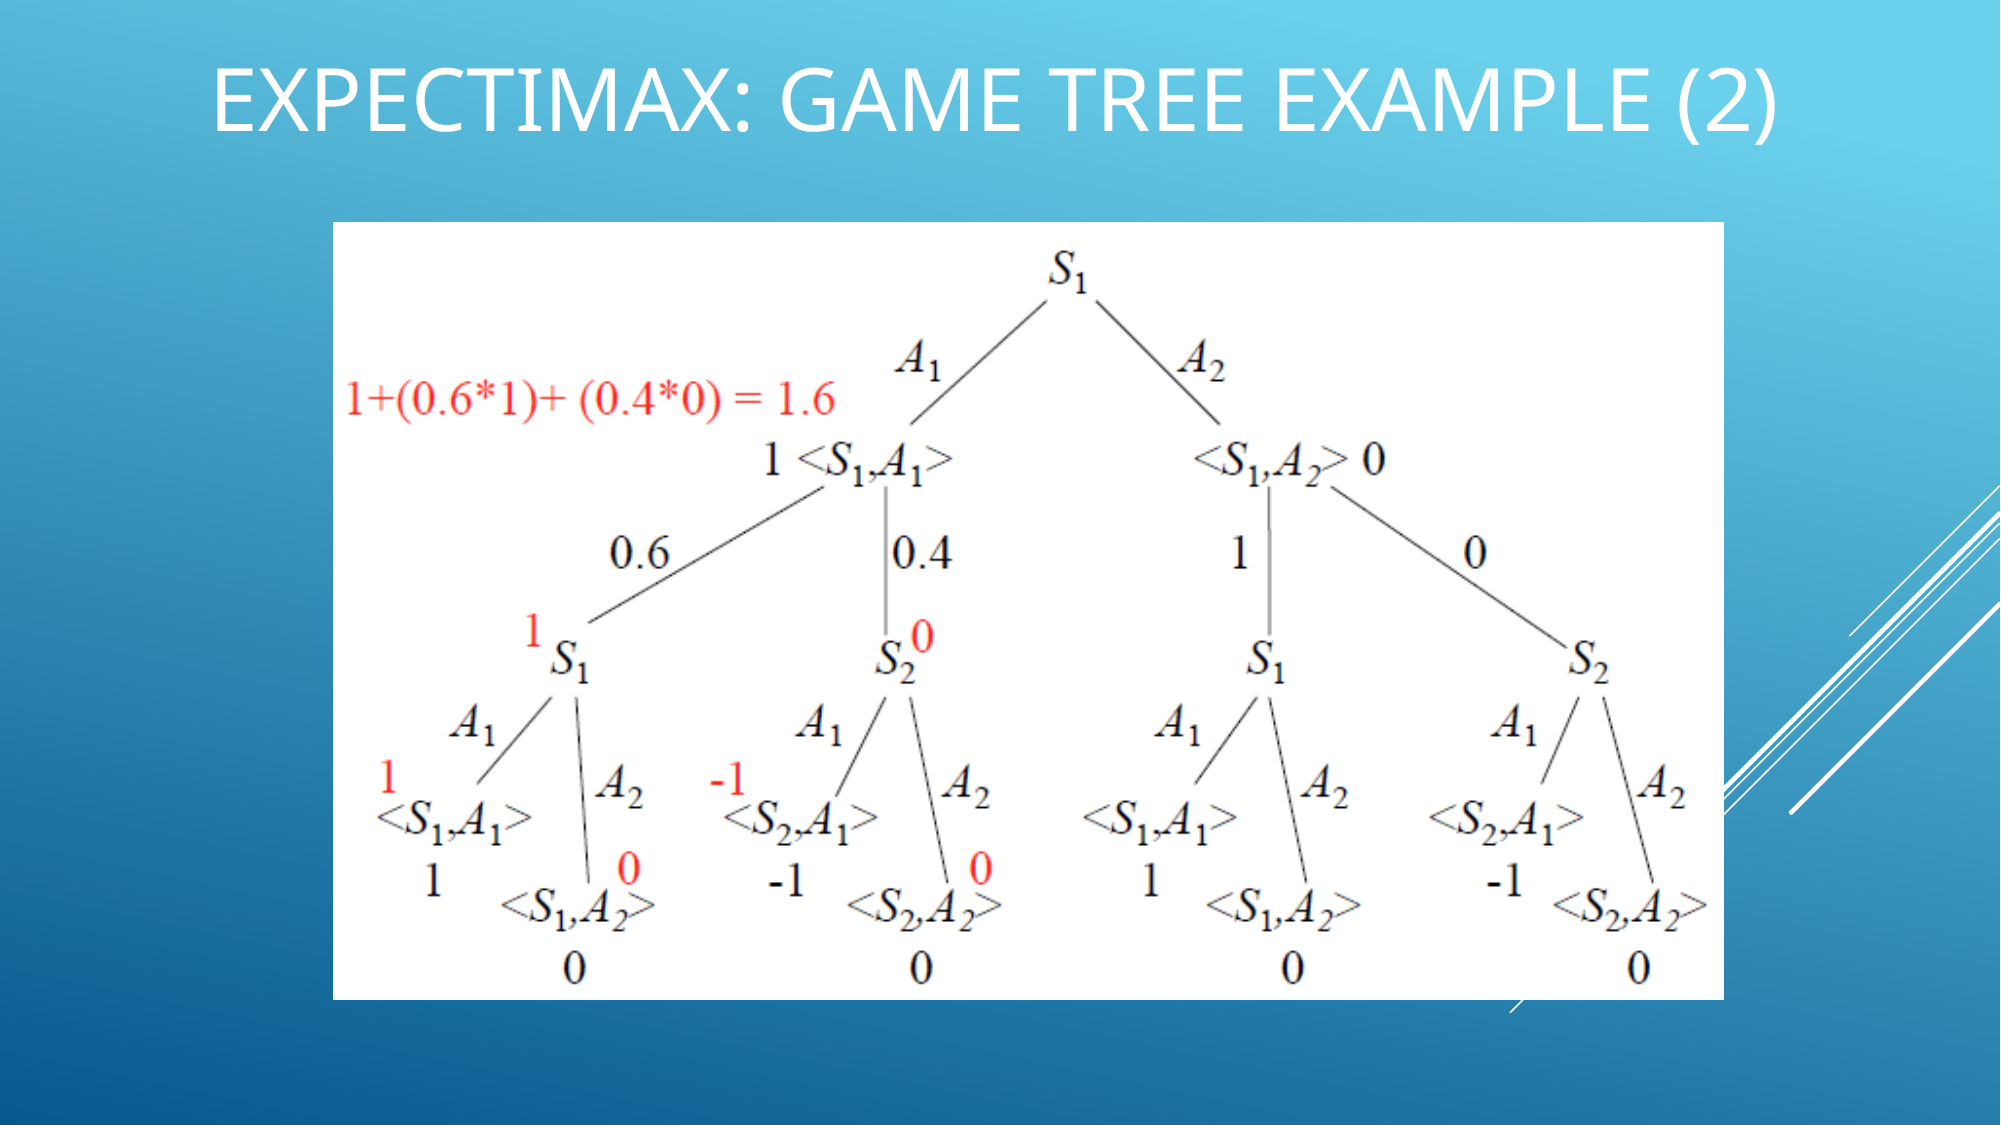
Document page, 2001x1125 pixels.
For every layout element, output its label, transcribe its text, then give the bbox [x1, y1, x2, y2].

title Expectimax: Game tree example (2) [99, 21, 1891, 157]
picture [332, 222, 1725, 1000]
